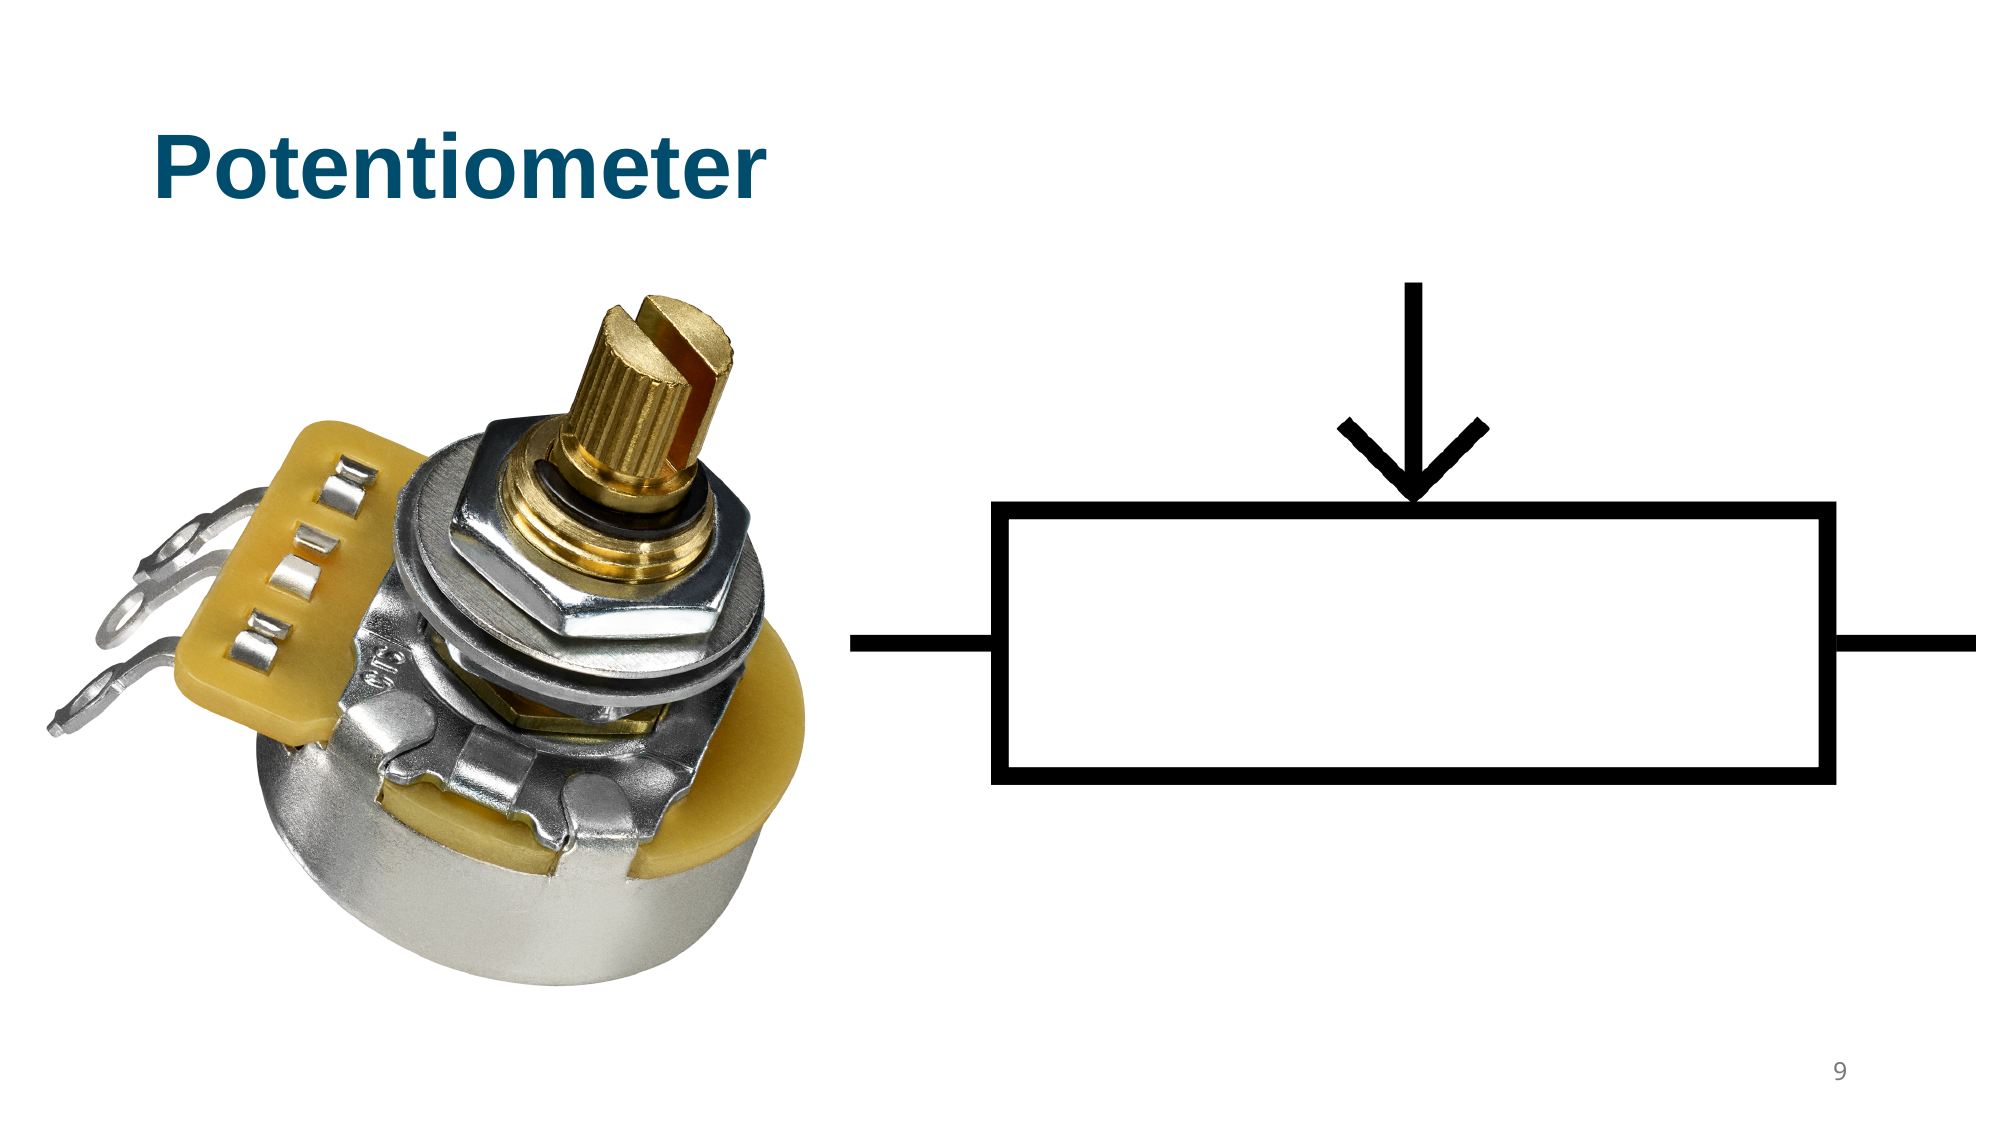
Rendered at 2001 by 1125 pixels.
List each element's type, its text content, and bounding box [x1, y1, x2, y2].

title Potentiometer [137, 59, 1863, 278]
picture [39, 254, 812, 1026]
picture [849, 254, 1976, 818]
slide_number 9 [1412, 1042, 1863, 1103]
